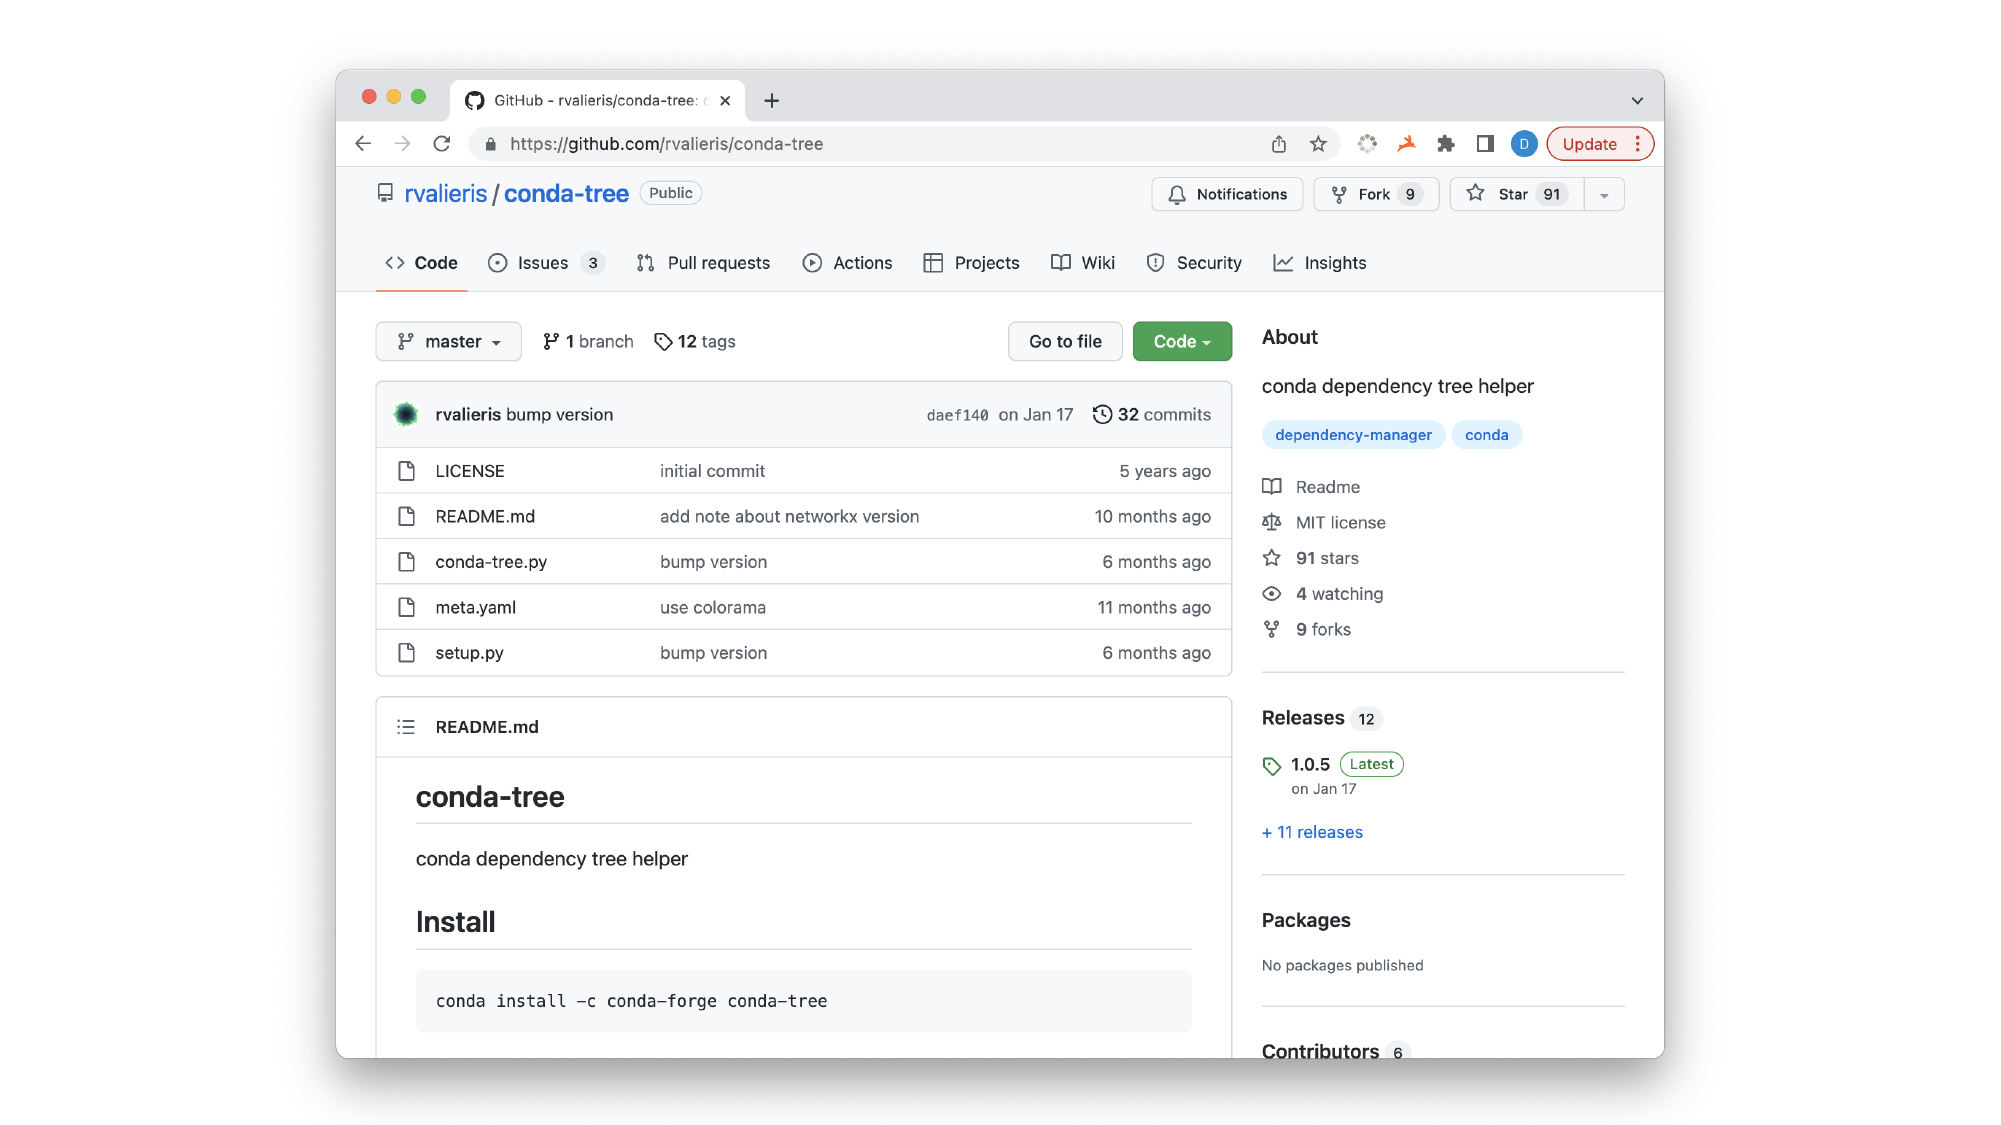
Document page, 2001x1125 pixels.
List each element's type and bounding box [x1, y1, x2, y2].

picture [267, 23, 1733, 1125]
